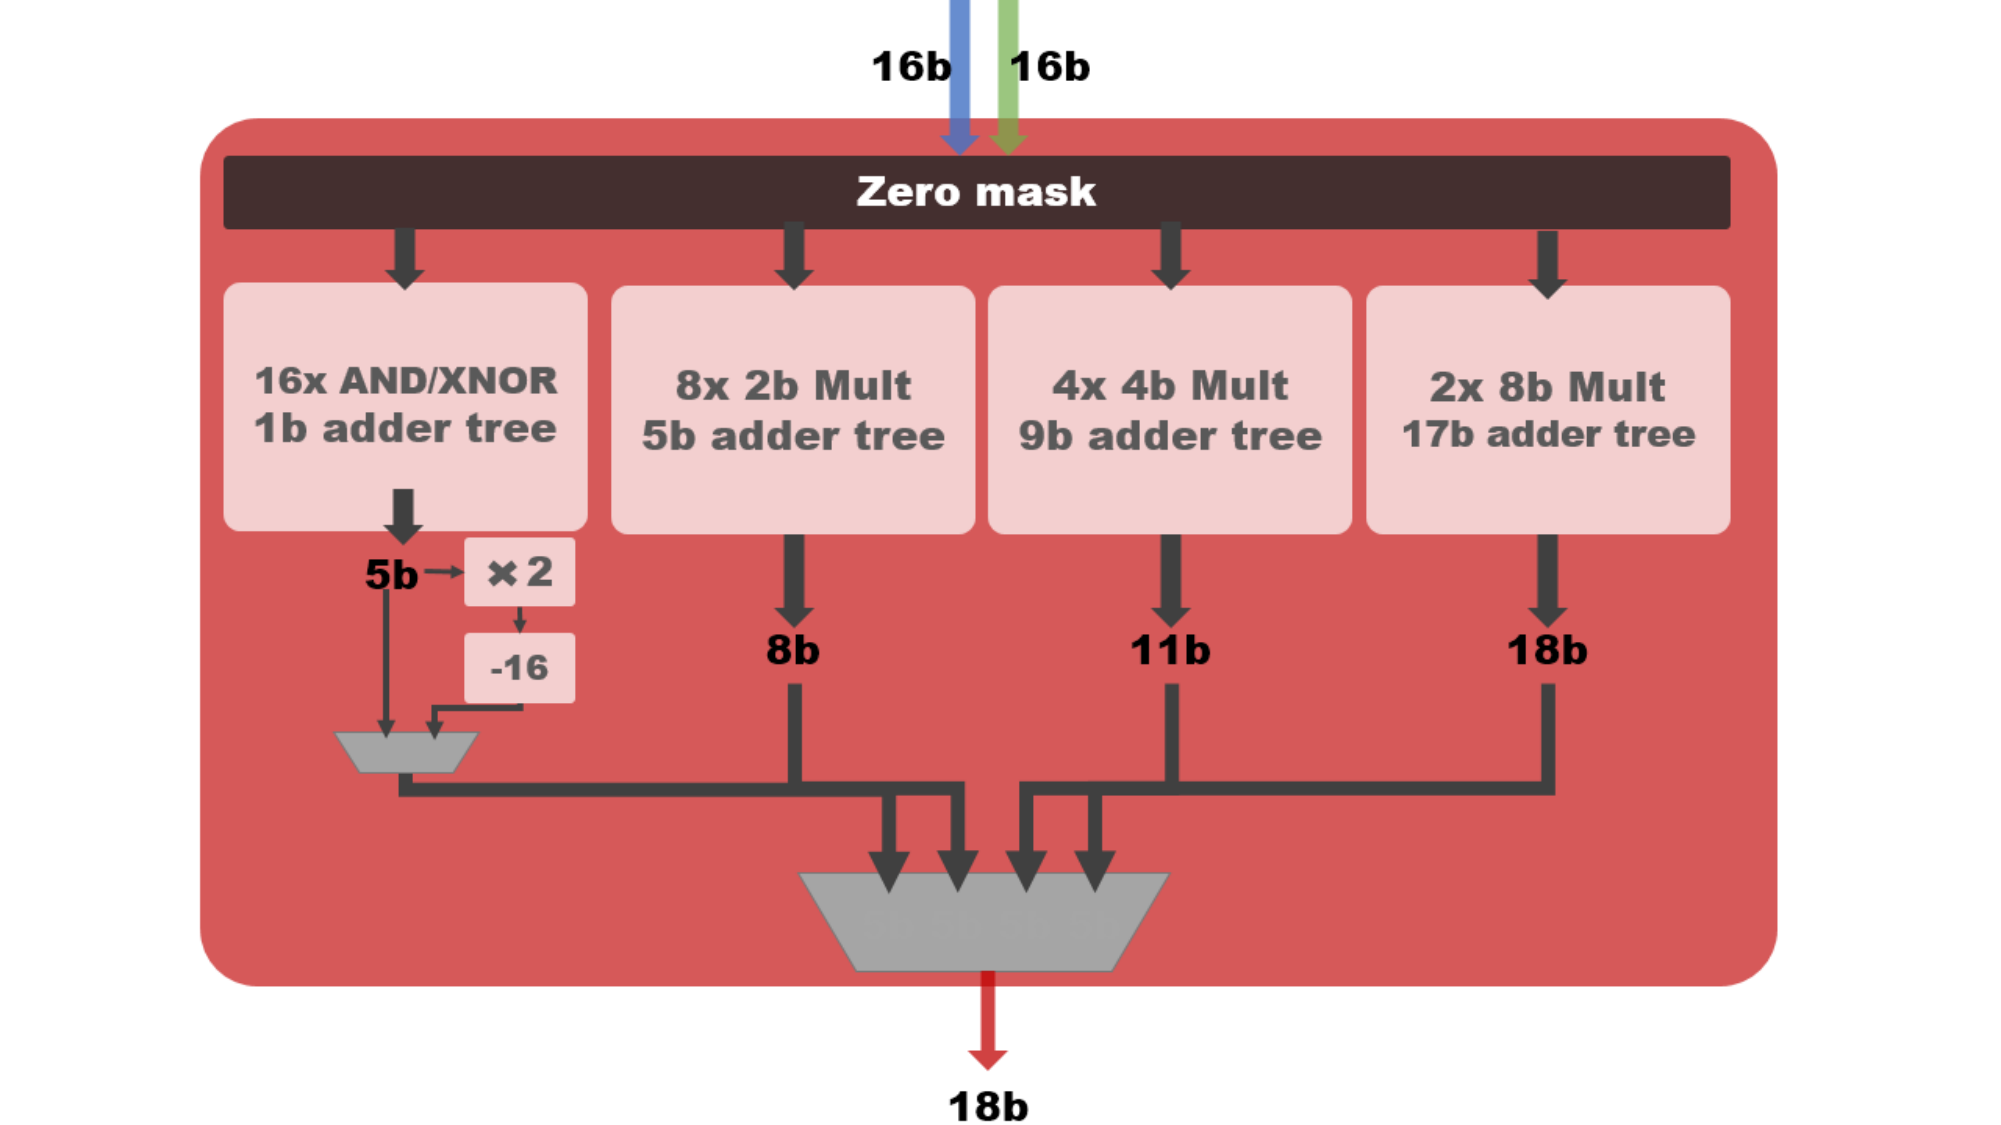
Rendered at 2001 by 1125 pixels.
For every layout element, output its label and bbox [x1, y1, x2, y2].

picture [105, 0, 1895, 1125]
